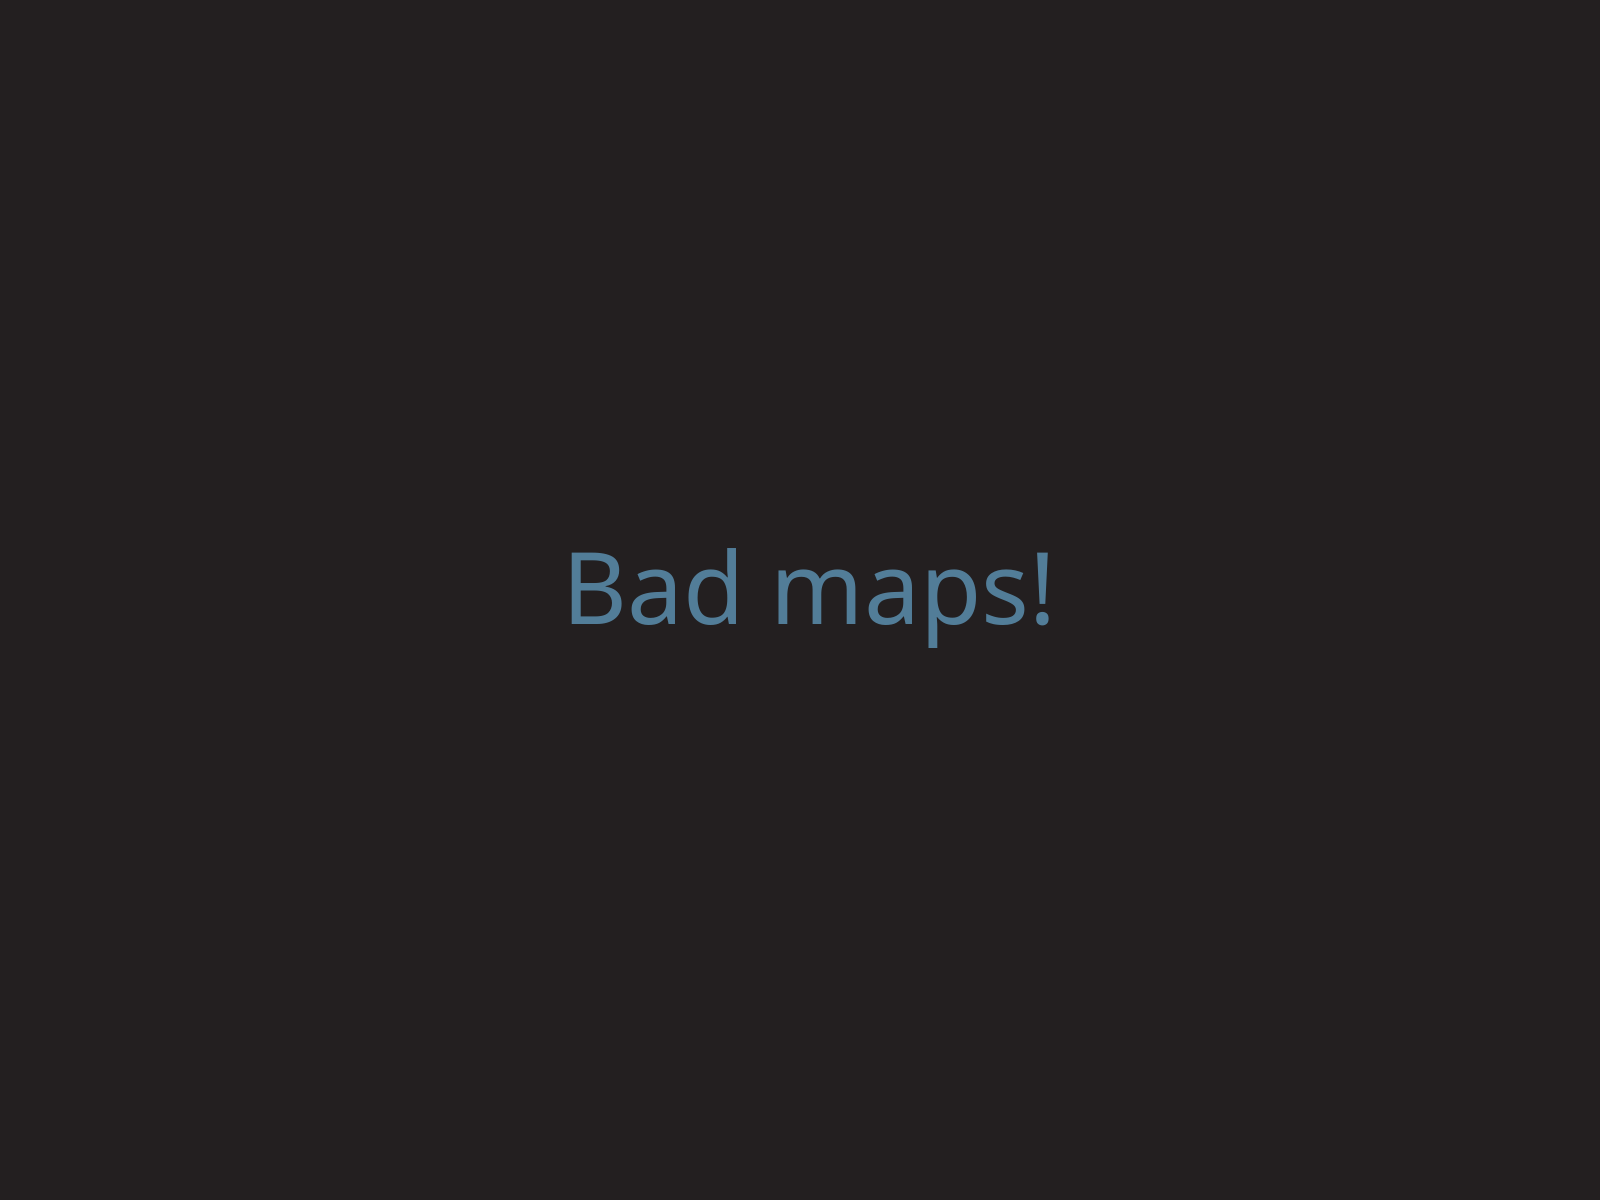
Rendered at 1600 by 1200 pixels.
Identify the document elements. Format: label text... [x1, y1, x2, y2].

text_box Bad maps! [562, 525, 1600, 646]
